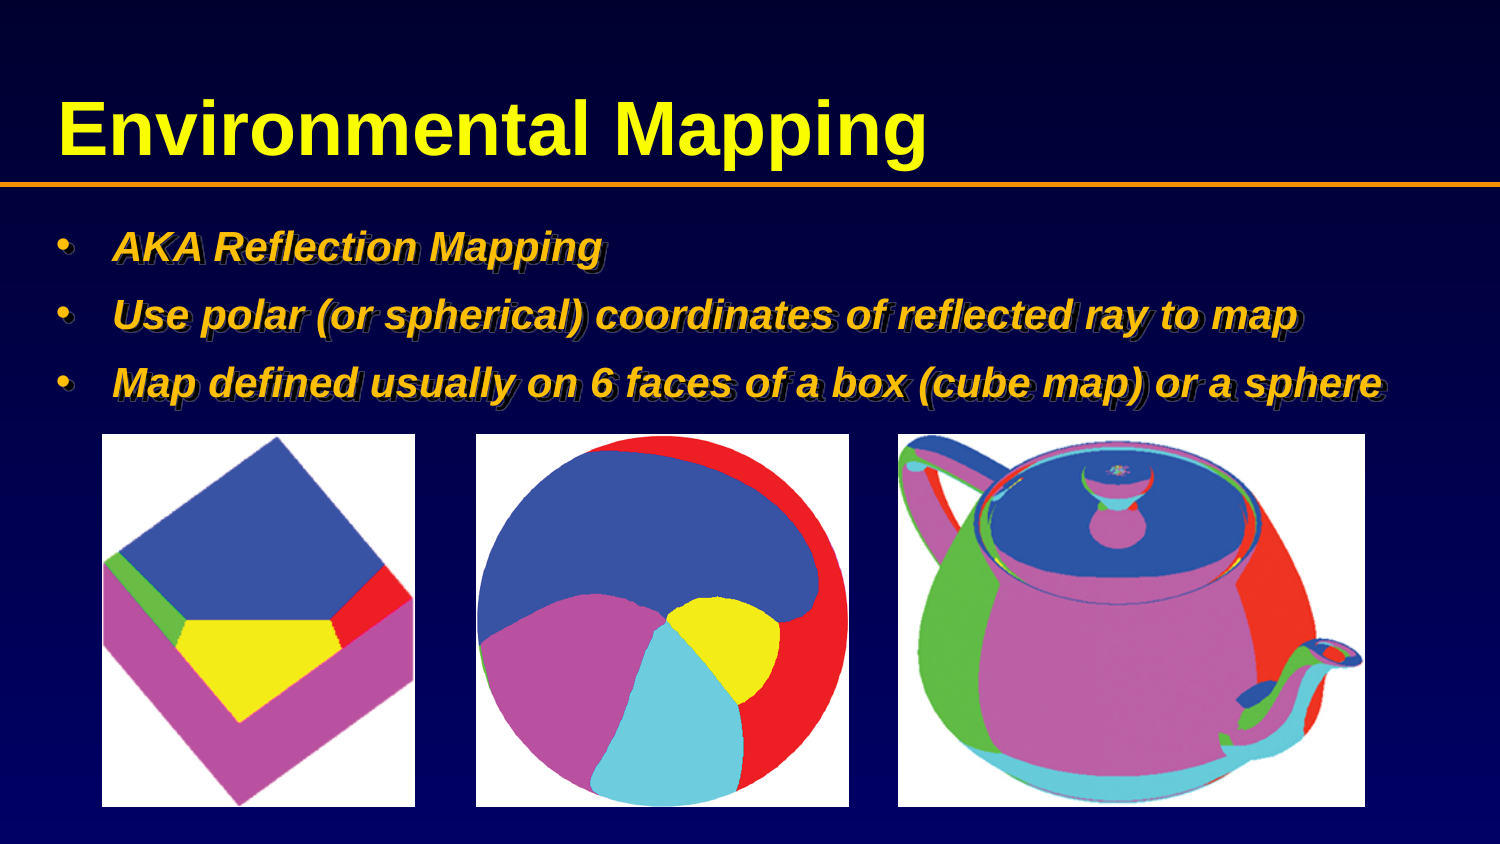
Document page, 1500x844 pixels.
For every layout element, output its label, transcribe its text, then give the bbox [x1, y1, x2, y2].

title Environmental Mapping [42, 37, 1450, 179]
list AKA Reflection Mapping Use polar (or spherical) coordinates of reflected ray to map Map defined usually on 6 faces of a box (cube map) or a sphere [40, 206, 1450, 807]
picture [897, 434, 1365, 807]
picture [102, 434, 416, 807]
picture [476, 434, 849, 807]
